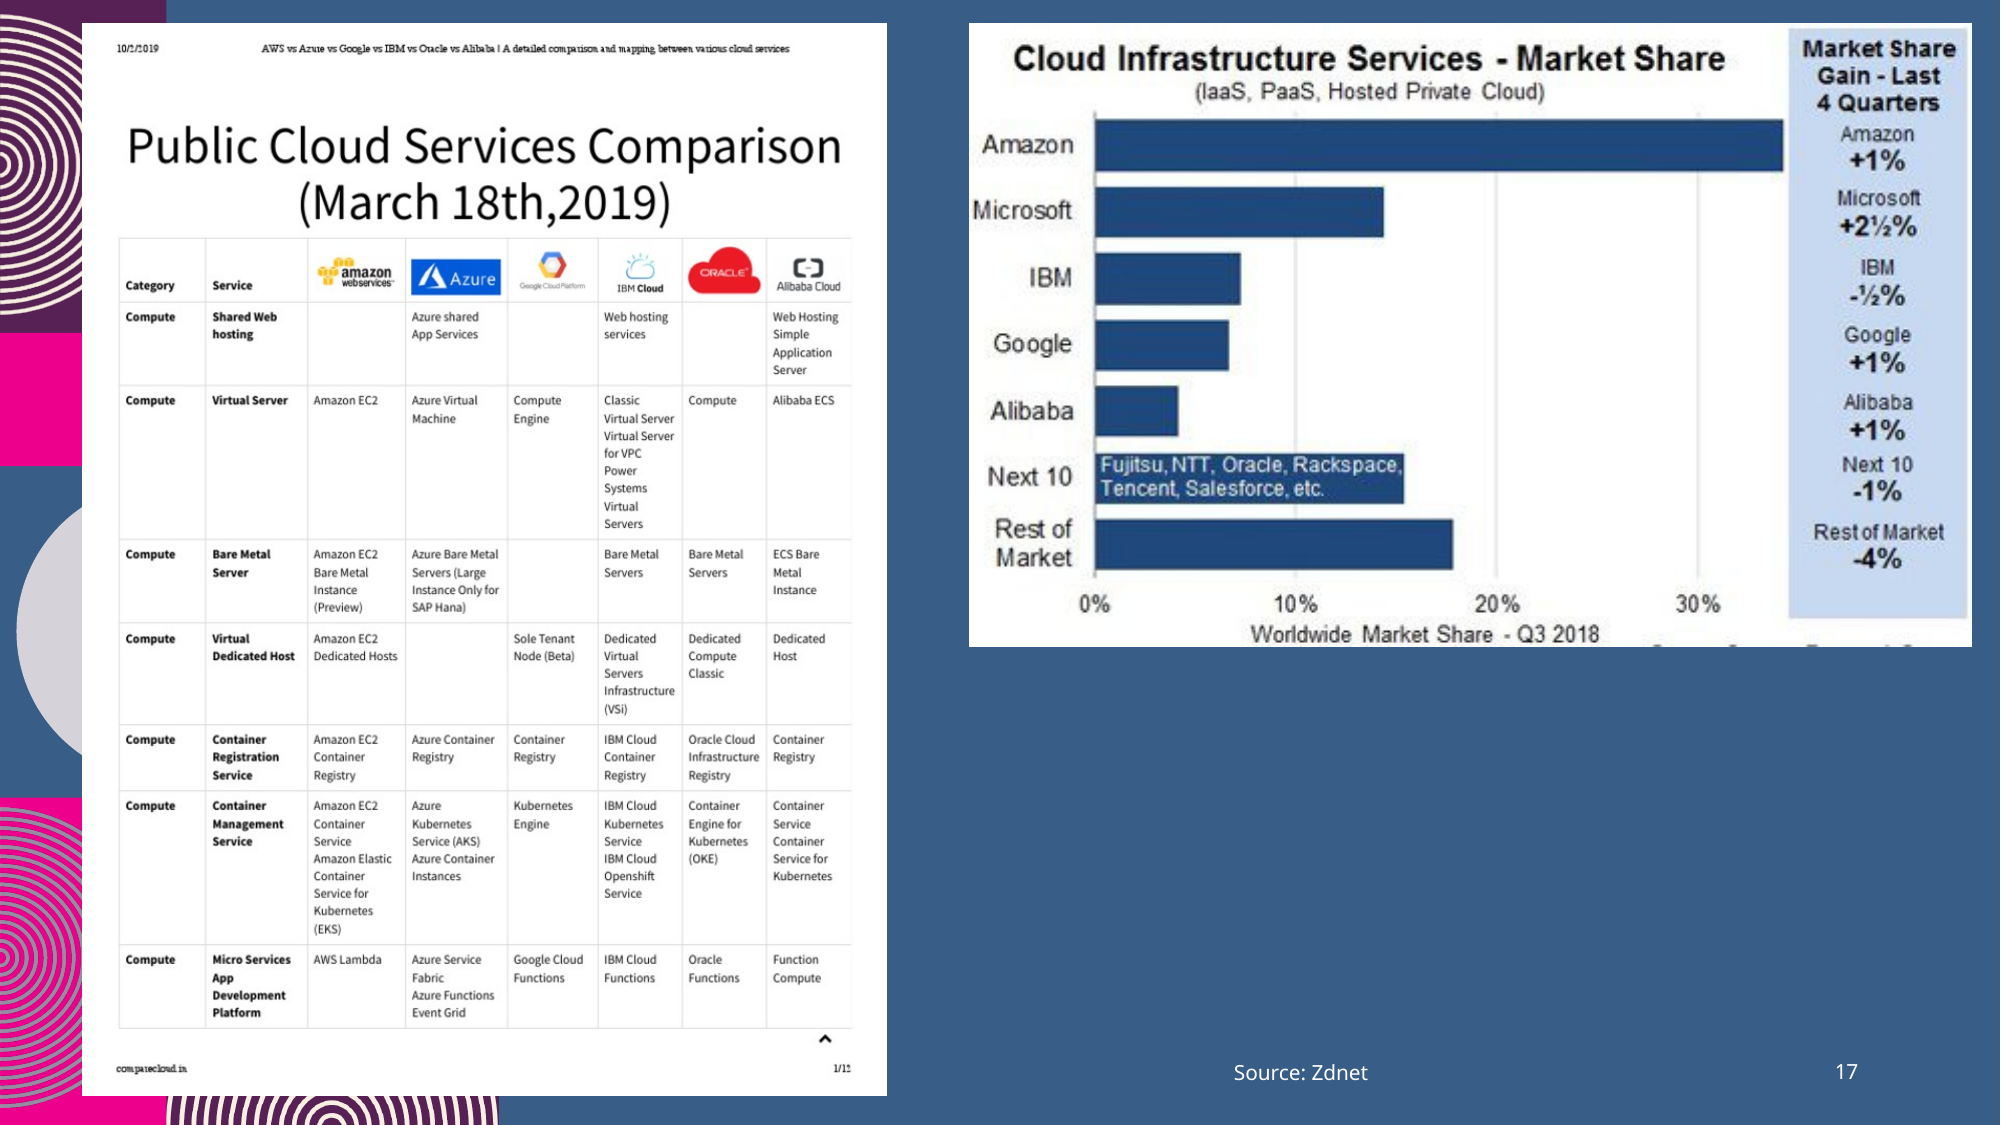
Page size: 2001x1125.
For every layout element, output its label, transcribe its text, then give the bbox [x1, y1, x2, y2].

slide_number 17 [1798, 1042, 1874, 1103]
picture [969, 23, 1972, 647]
picture [0, 1, 887, 1125]
footer Source: Zdnet [1113, 1041, 1489, 1102]
